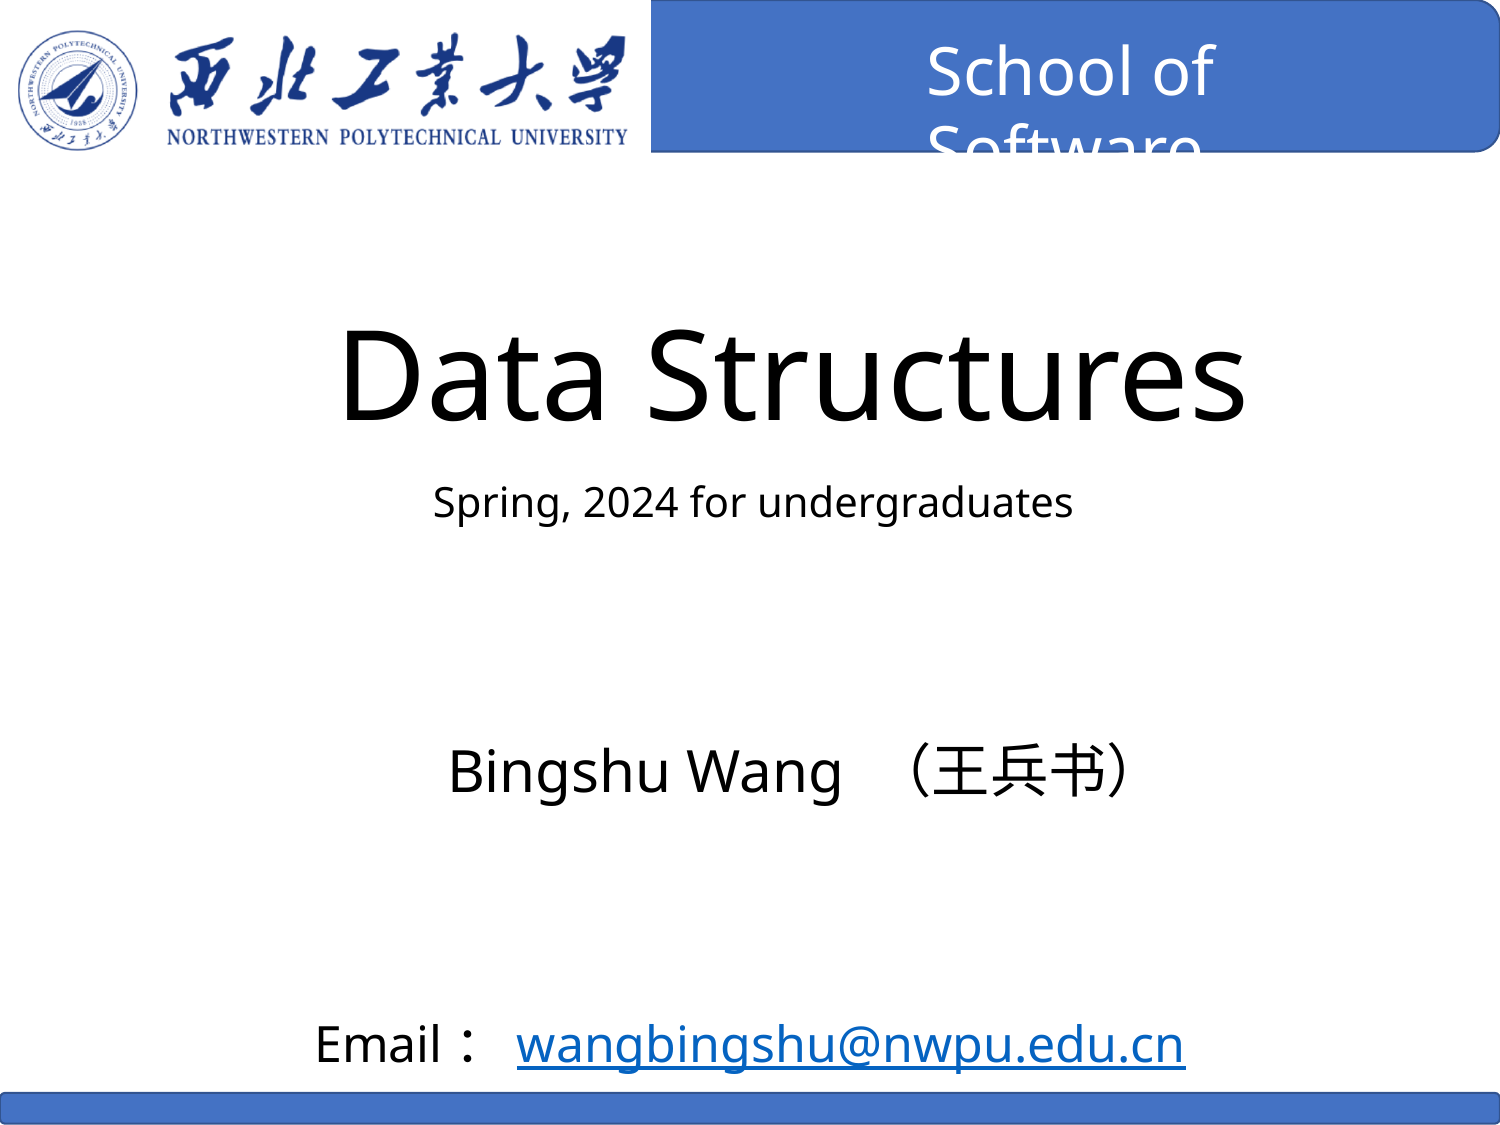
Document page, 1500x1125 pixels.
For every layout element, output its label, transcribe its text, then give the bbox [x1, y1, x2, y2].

slide_number [1059, 1042, 1397, 1103]
text_box [0, 1091, 1500, 1125]
text_box Email：wangbingshu@nwpu.edu.cn [299, 1005, 1215, 1089]
picture [0, 0, 651, 168]
text_box Data Structures [320, 287, 1265, 453]
text_box Spring, 2024 for undergraduates [418, 468, 1089, 534]
text_box School of Software [911, 21, 1500, 196]
text_box Bingshu Wang （王兵书） [413, 726, 1183, 812]
text_box [651, 0, 1500, 153]
